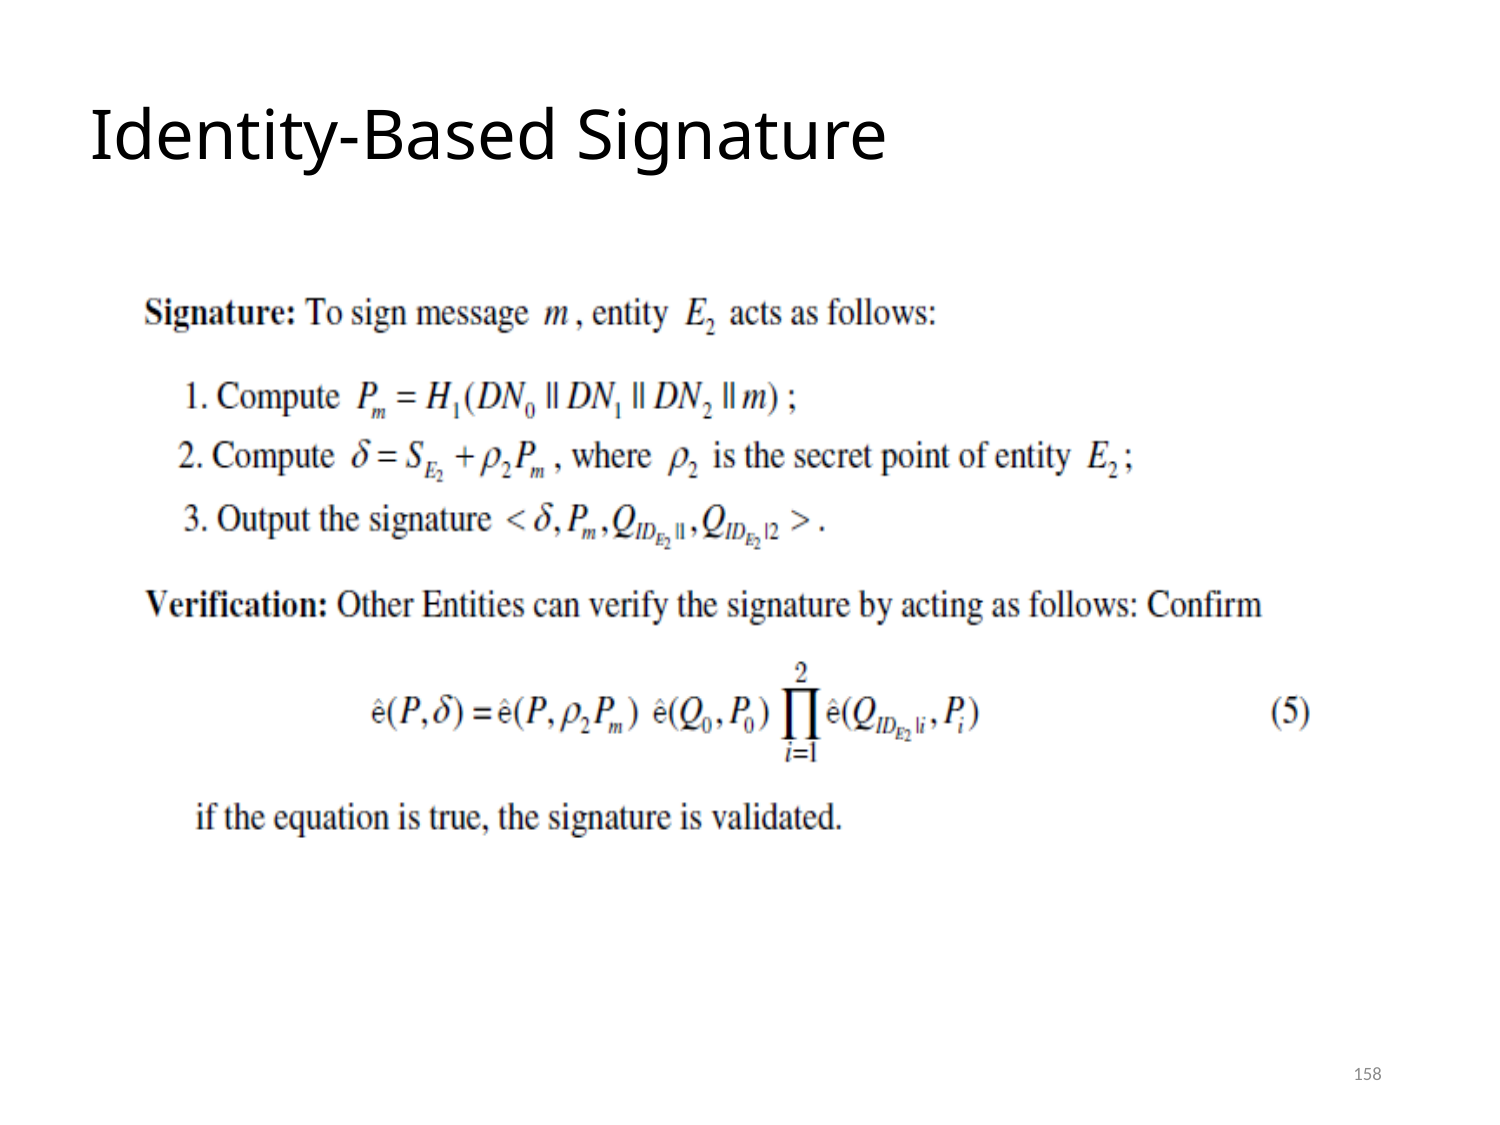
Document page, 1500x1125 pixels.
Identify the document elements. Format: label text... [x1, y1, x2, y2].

title Identity-Based Signature [75, 44, 1425, 233]
slide_number 158 [1059, 1042, 1397, 1103]
picture [102, 272, 1395, 885]
